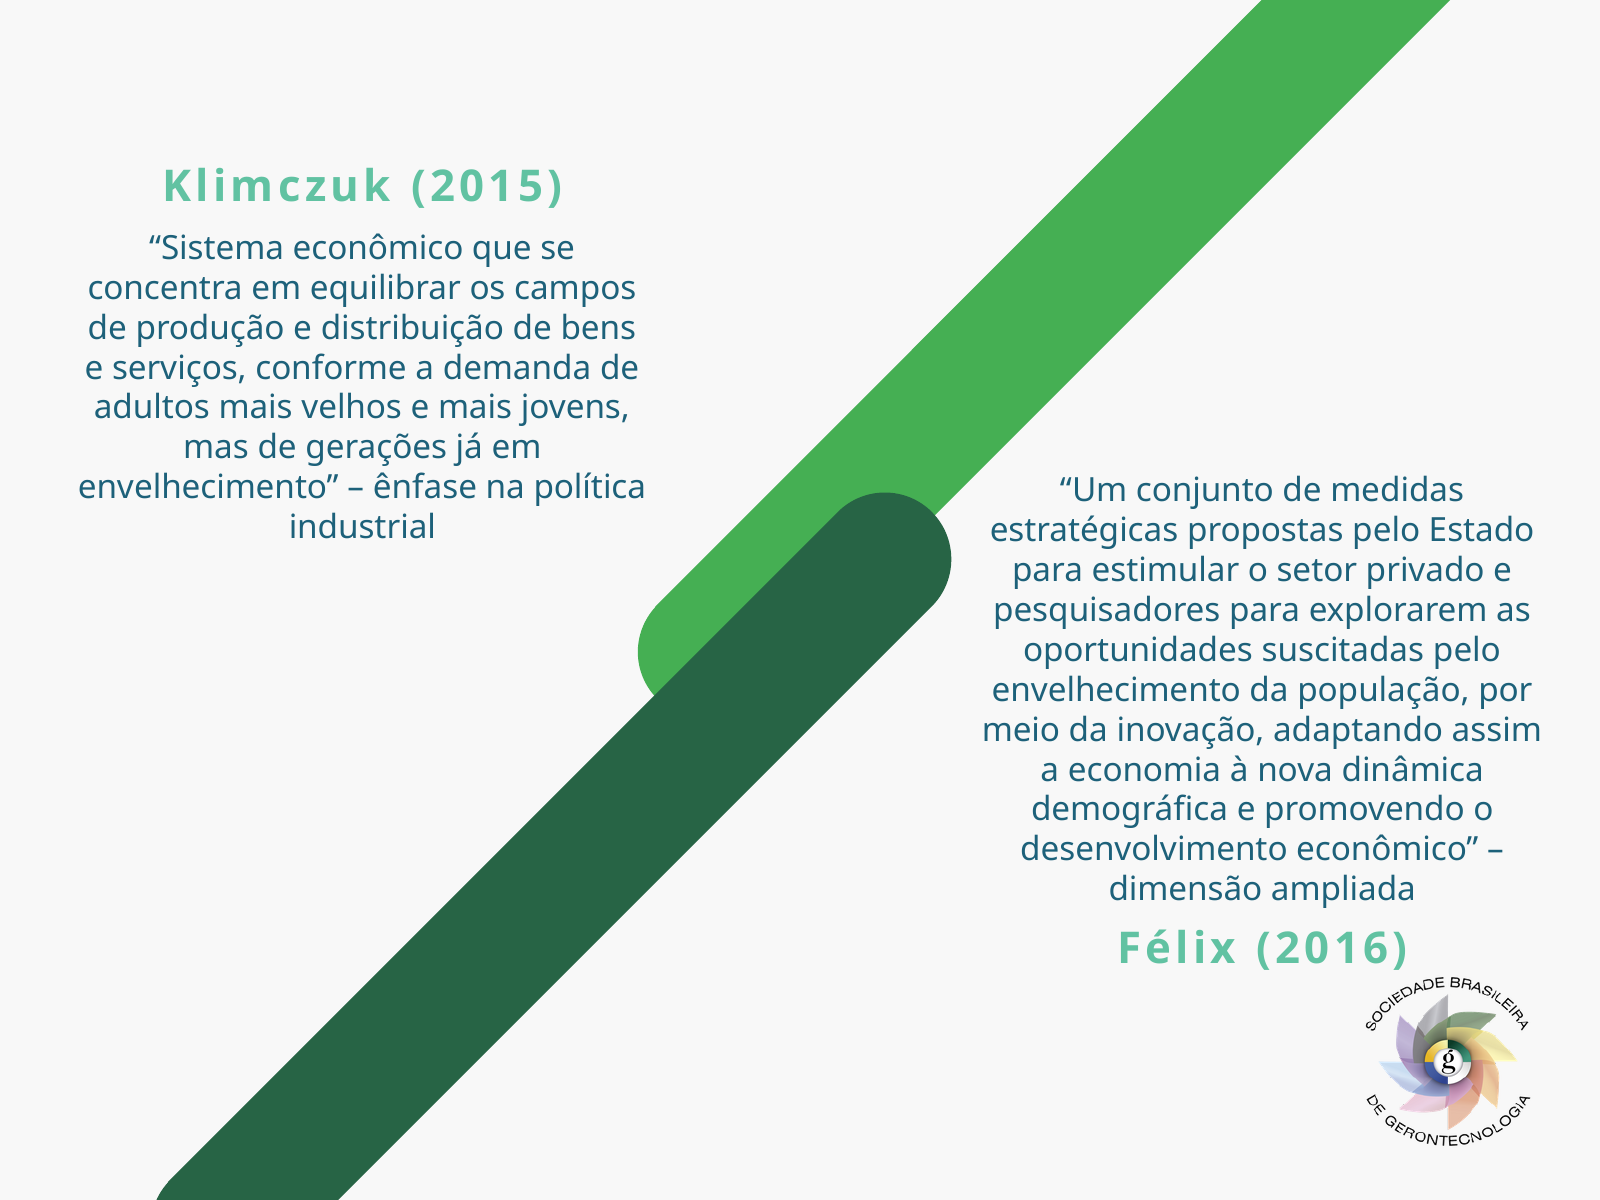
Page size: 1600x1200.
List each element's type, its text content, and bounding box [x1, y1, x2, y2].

list “Um conjunto de medidas estratégicas propostas pelo Estado para estimular o setor privado e pesquisadores para explorarem as oportunidades suscitadas pelo envelhecimento da população, por meio da inovação, adaptando assim a economia à nova dinâmica demográfica e promovendo o desenvolvimento econômico” – dimensão ampliada [962, 425, 1563, 915]
list Klimczuk (2015) [62, 150, 663, 218]
list “Sistema econômico que se concentra em equilibrar os campos de produção e distribuição de bens e serviços, conforme a demanda de adultos mais velhos e mais jovens, mas de gerações já em envelhecimento” – ênfase na política industrial [62, 218, 663, 594]
list Félix (2016) [962, 915, 1563, 988]
picture [1351, 988, 1544, 1160]
